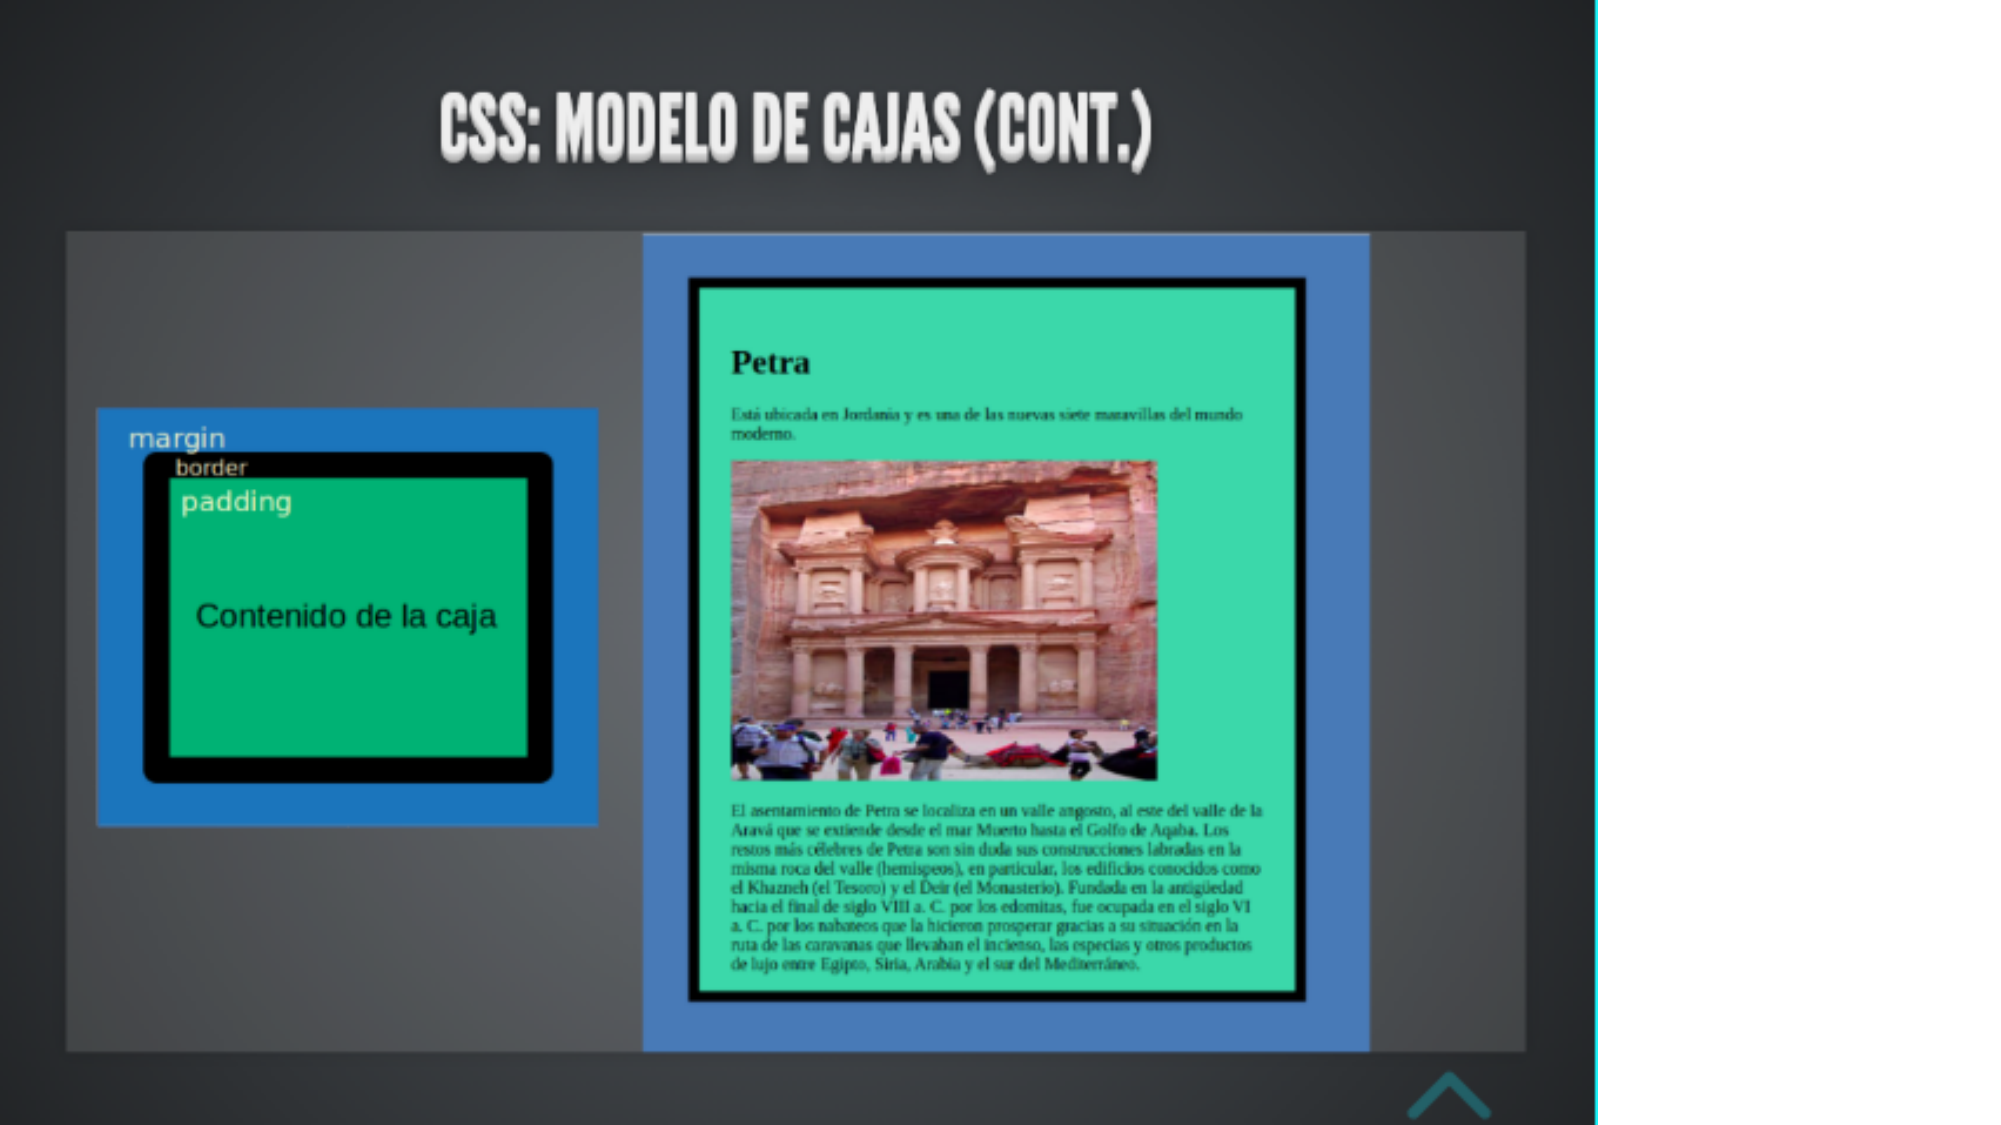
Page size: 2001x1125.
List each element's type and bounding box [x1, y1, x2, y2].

picture [0, 0, 1598, 1125]
